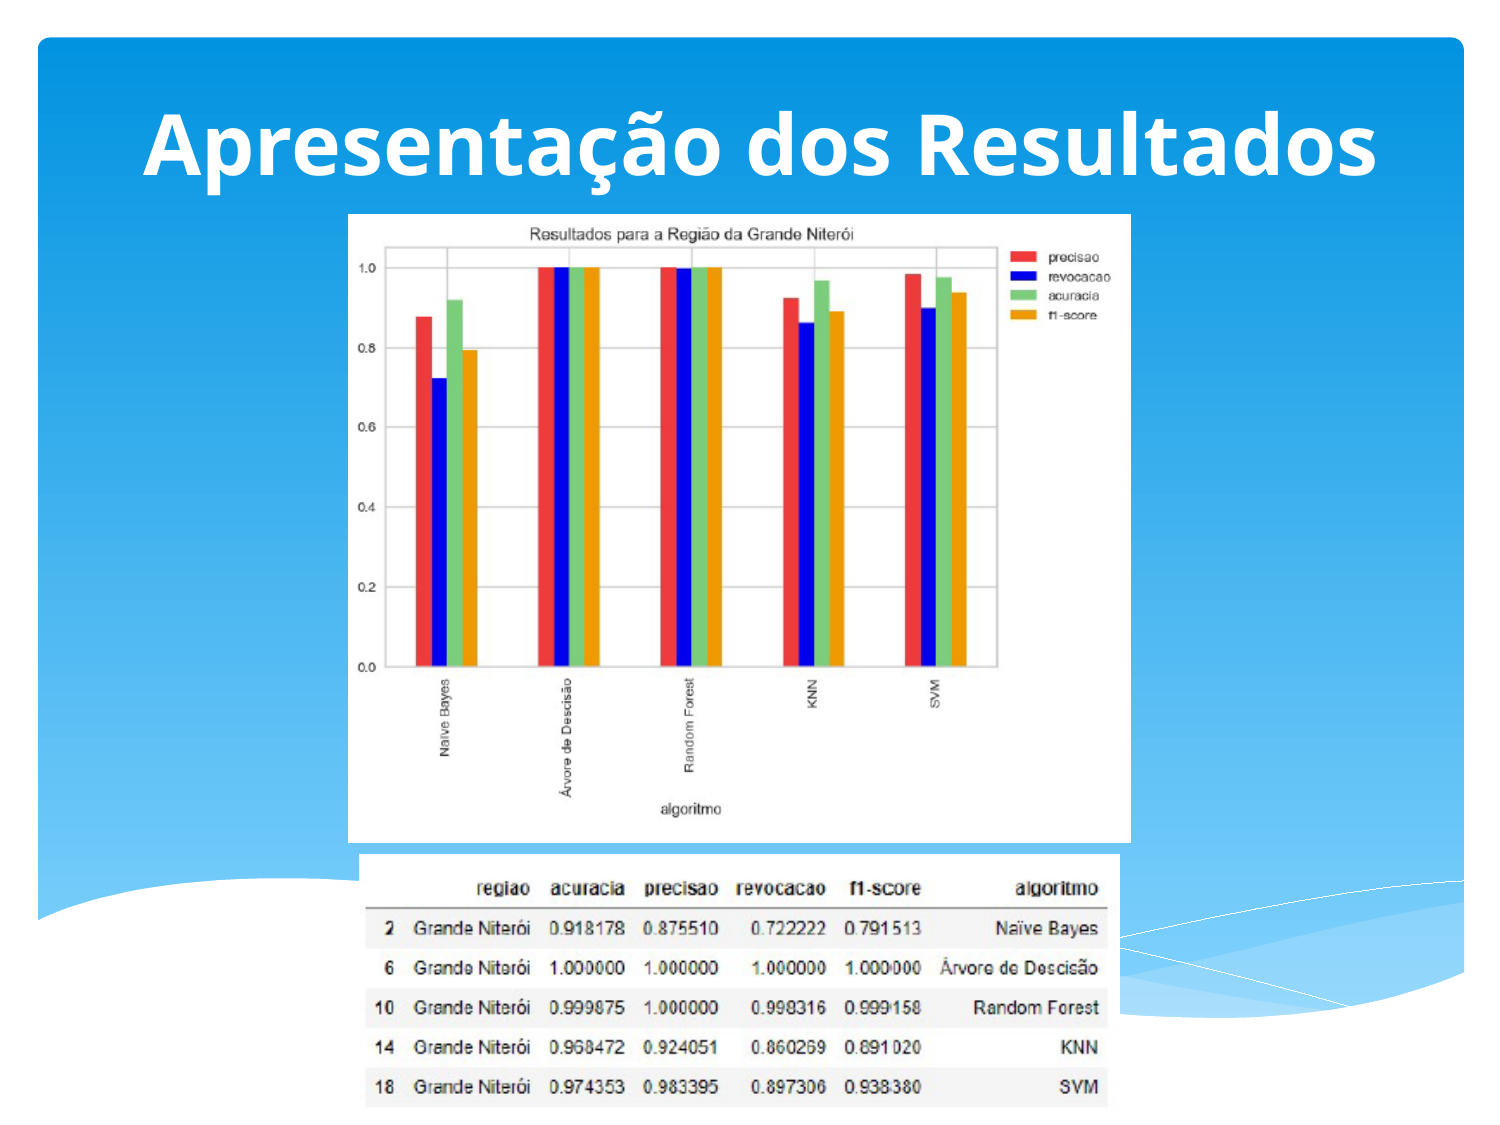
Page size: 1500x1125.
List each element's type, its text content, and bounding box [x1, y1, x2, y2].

title Apresentação dos Resultados [123, 78, 1399, 201]
picture [348, 214, 1131, 844]
picture [359, 854, 1120, 1125]
